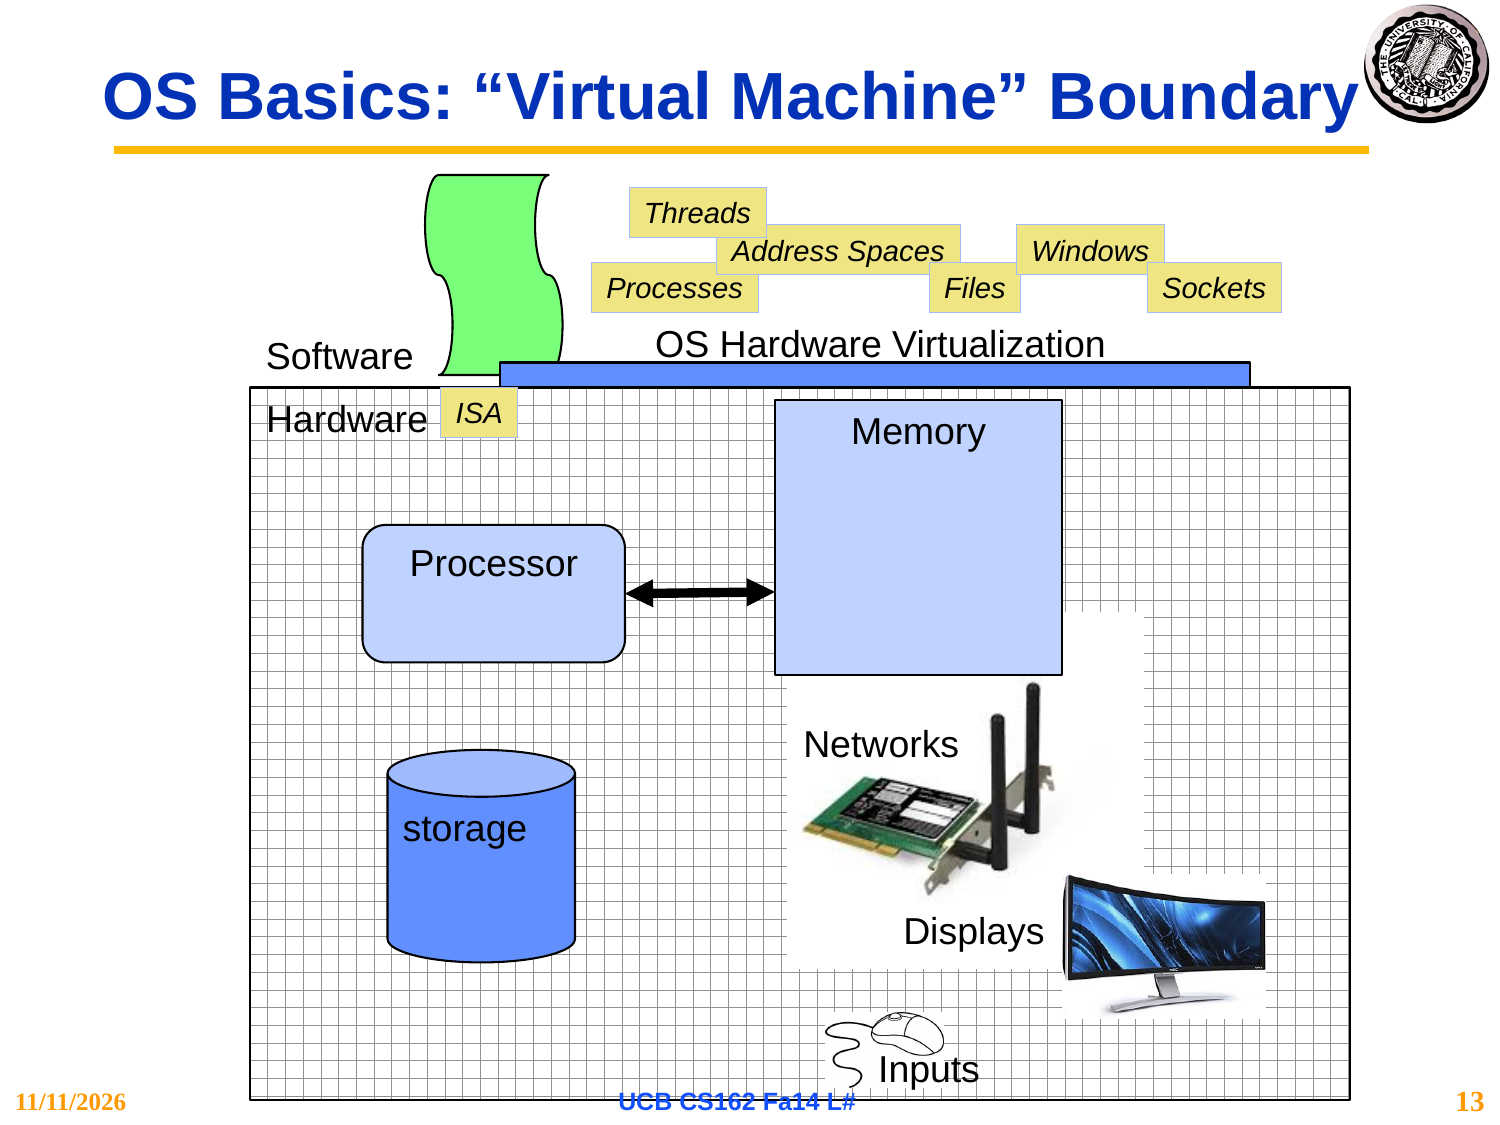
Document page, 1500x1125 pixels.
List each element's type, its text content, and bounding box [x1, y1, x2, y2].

list Software emulation of an abstract machine Give programs illusion they own the machine Make it look like hardware has features you want Two types of “Virtual Machine”s Process VM: supports the execution of a single program; this functionality typically provided by OS System VM: supports the execution of an entire OS and its applications (e.g., VMWare Fusion, Virtual box, Parallels Desktop, Xen) [387, 749, 575, 796]
text_box [425, 174, 562, 376]
text_box Windows [1016, 224, 1165, 275]
footer UCB CS162 Fa14 L# [499, 1074, 976, 1125]
text_box Software [250, 324, 429, 385]
text_box Inputs [863, 1037, 996, 1098]
text_box storage [387, 749, 576, 963]
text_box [362, 399, 1063, 676]
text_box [499, 312, 1251, 388]
picture [1350, 0, 1500, 127]
text_box Processes [591, 262, 759, 310]
text_box Files [929, 262, 1021, 310]
picture [824, 1012, 944, 1088]
title OS Basics: “Virtual Machine” Boundary [87, 37, 1400, 159]
text_box Threads [629, 187, 767, 238]
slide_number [0, 1074, 251, 1125]
text_box Address Spaces [716, 224, 961, 275]
text_box Sockets [1147, 262, 1282, 313]
slide_number 13 [1412, 1074, 1500, 1125]
picture [787, 612, 1266, 1019]
text_box [249, 387, 1350, 1100]
text_box Hardware [251, 387, 440, 448]
text_box ISA [440, 387, 500, 398]
